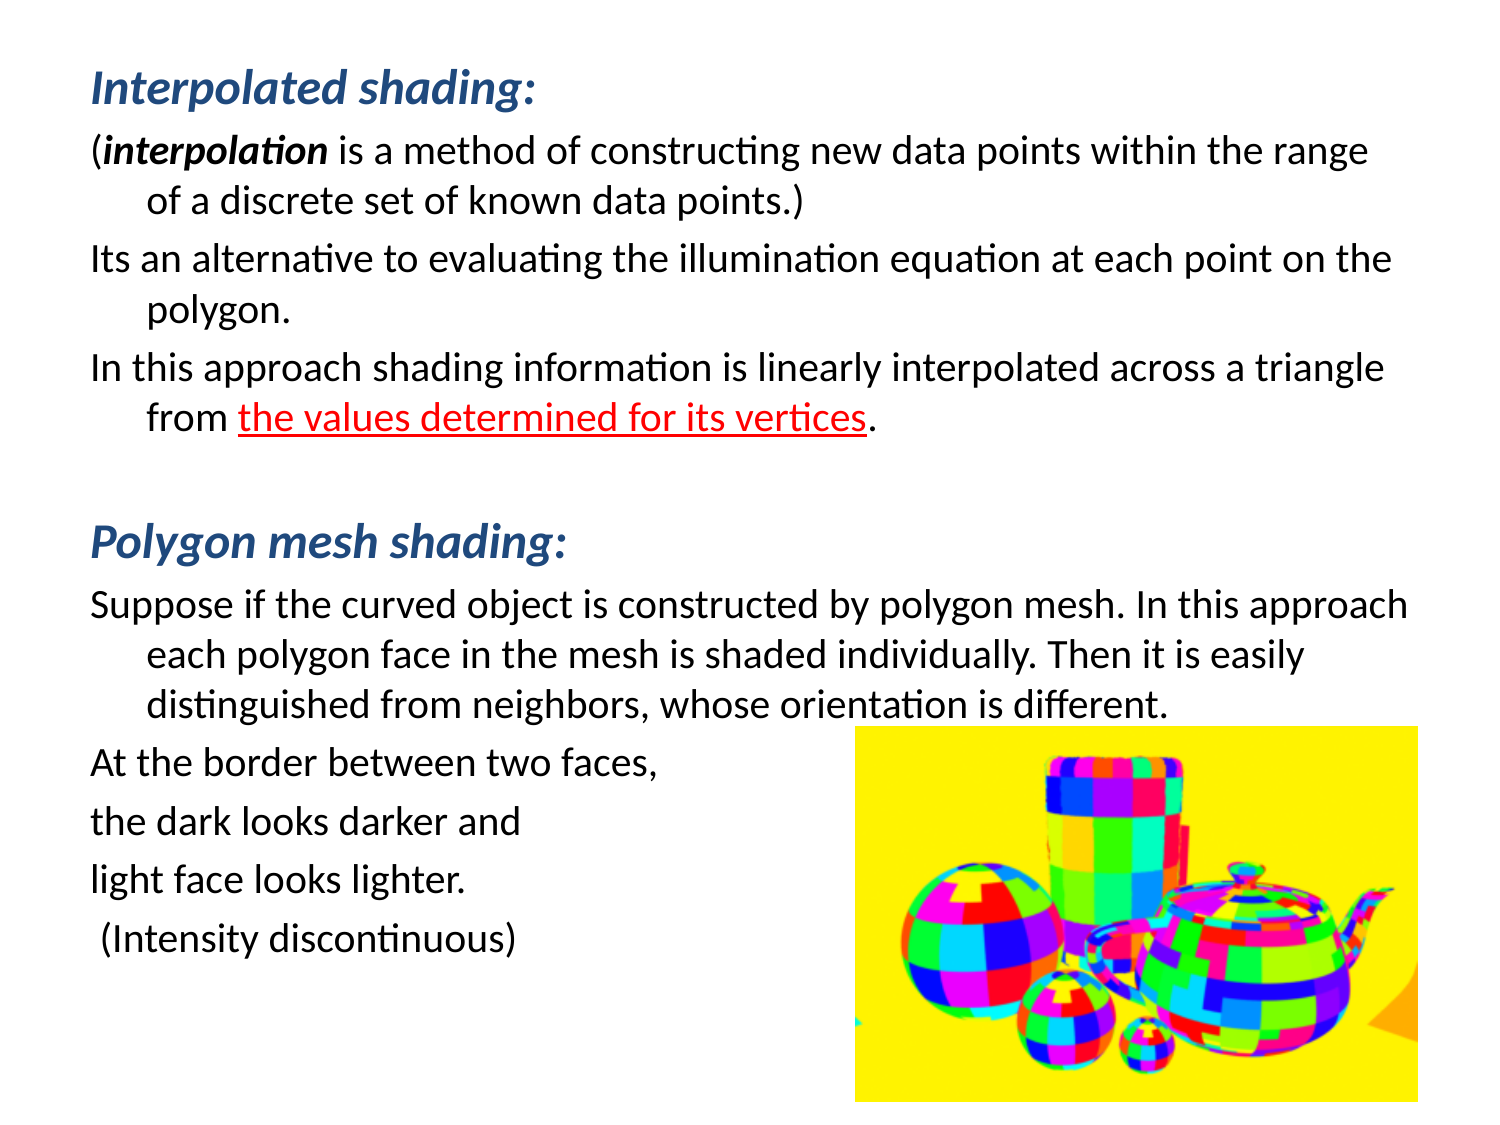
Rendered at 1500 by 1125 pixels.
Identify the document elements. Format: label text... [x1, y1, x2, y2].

list Interpolated shading: (interpolation is a method of constructing new data points within the range of a discrete set of known data points.) Its an alternative to evaluating the illumination equation at each point on the polygon. In this approach shading information is linearly interpolated across a triangle from the values determined for its vertices. Polygon mesh shading: Suppose if the curved object is constructed by polygon mesh. In this approach each polygon face in the mesh is shaded individually. Then it is easily distinguished from neighbors, whose orientation is different. At the border between two faces, the dark looks darker and light face looks lighter. (Intensity discontinuous) [75, 46, 1425, 1005]
picture [855, 726, 1419, 1102]
